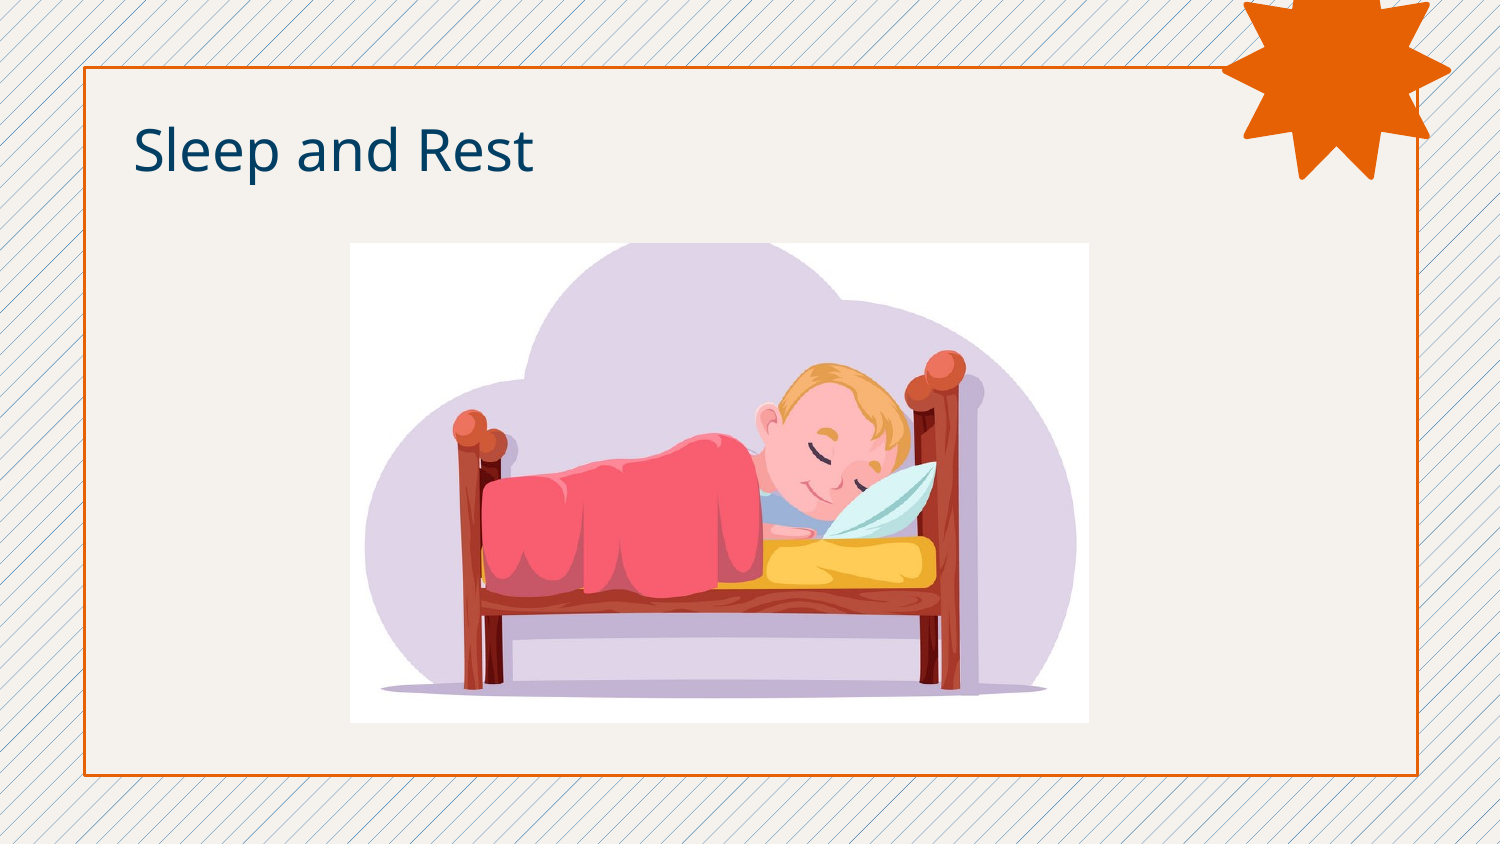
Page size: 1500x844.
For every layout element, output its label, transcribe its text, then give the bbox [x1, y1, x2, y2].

title Sleep and Rest [118, 86, 1382, 209]
picture [349, 243, 1089, 723]
text_box [143, 230, 1296, 736]
